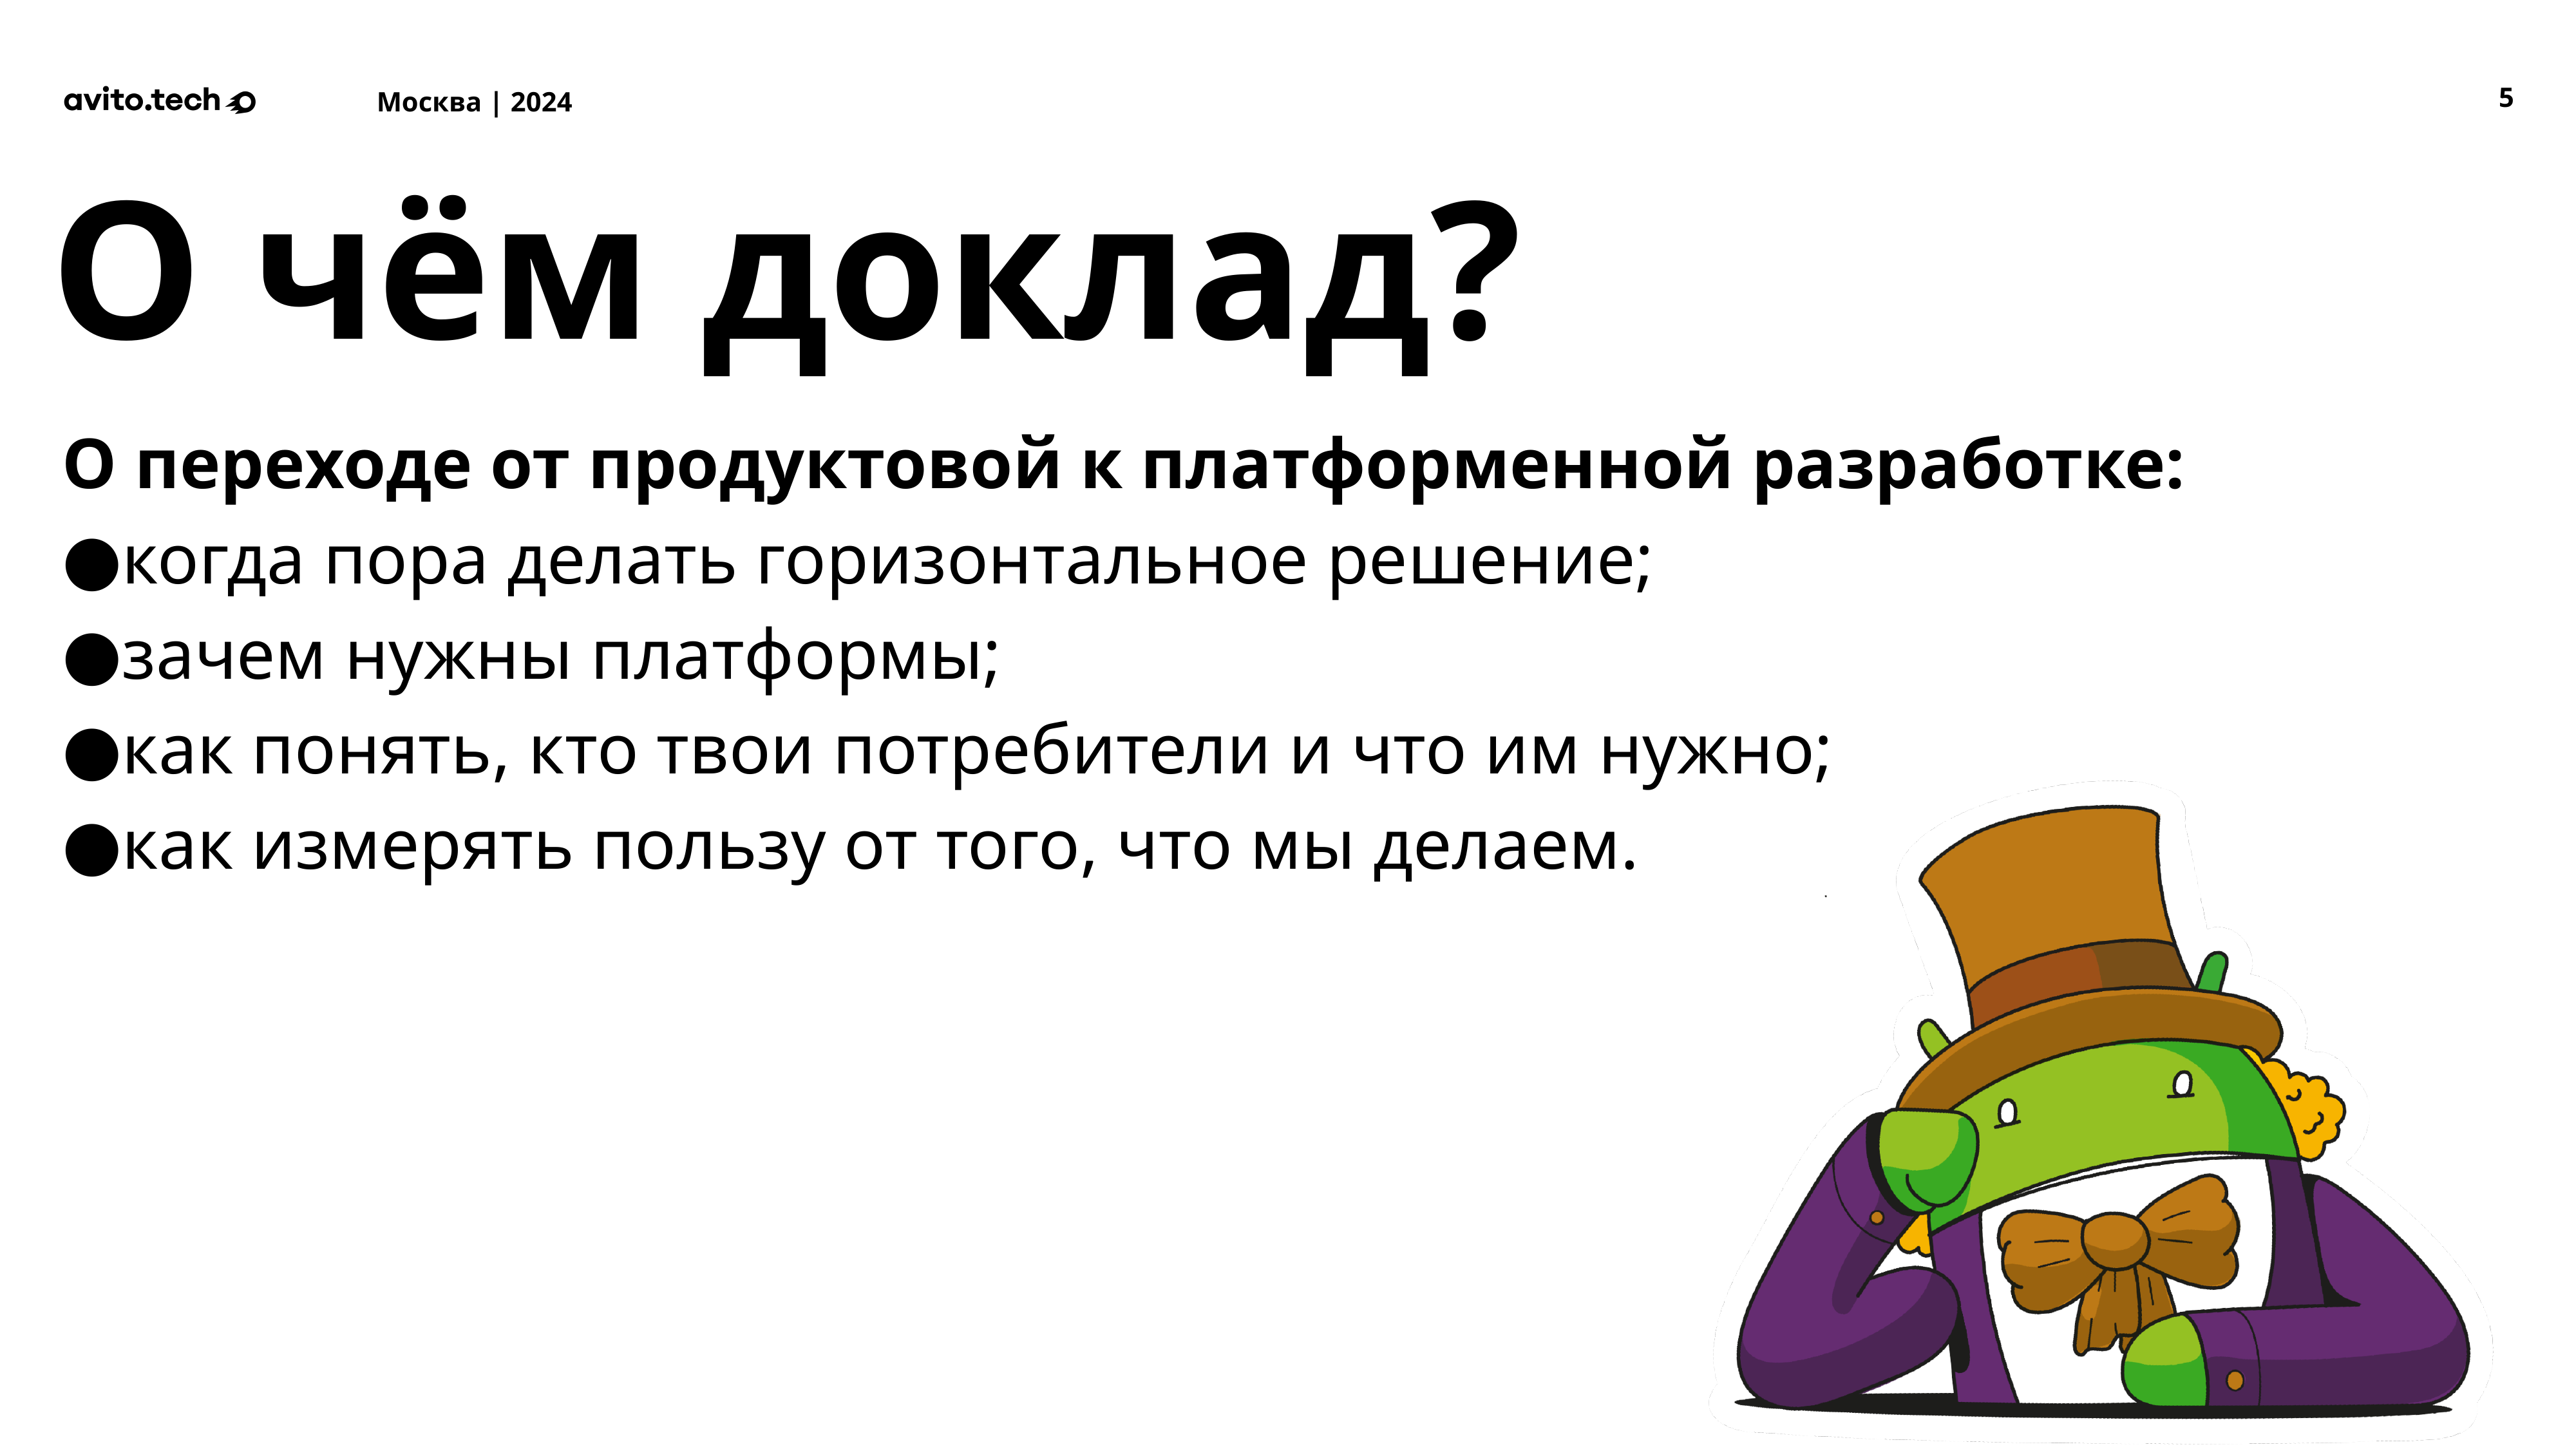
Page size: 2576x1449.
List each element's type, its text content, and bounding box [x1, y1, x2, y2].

list О чём доклад? [45, 224, 2375, 605]
slide_number ‹#› [2453, 0, 2520, 123]
picture [1636, 709, 2550, 1449]
picture [61, 84, 258, 118]
list О переходе от продуктовой к платформенной разработке: когда пора делать горизонтальное решение; зачем нужны платформы; как понять, кто твои потребители и что им нужно; как измерять пользу от того, что мы делаем. [57, 402, 2519, 1188]
